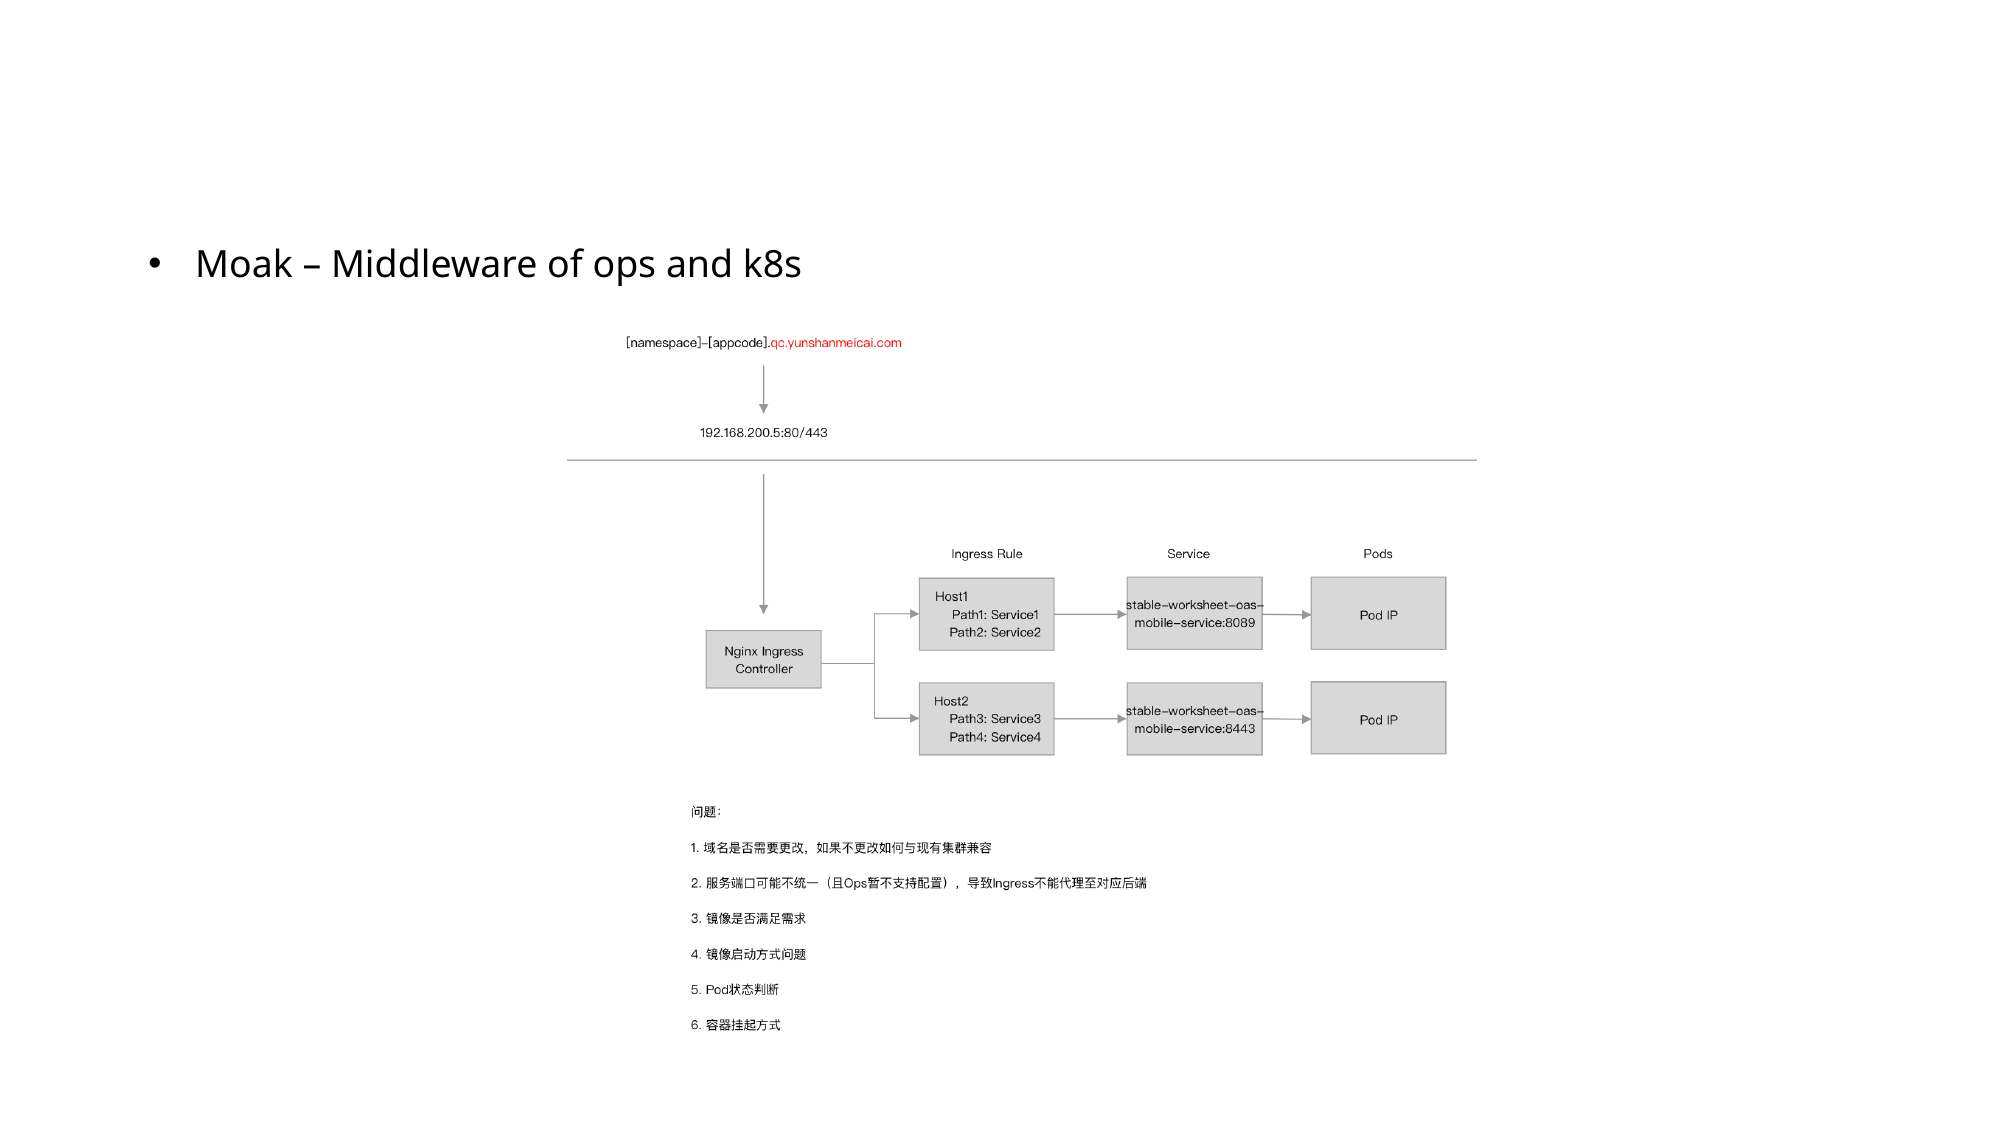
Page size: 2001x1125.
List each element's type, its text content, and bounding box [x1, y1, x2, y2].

picture [547, 312, 1496, 1063]
text_box Moak – Middleware of ops and k8s [133, 232, 853, 293]
